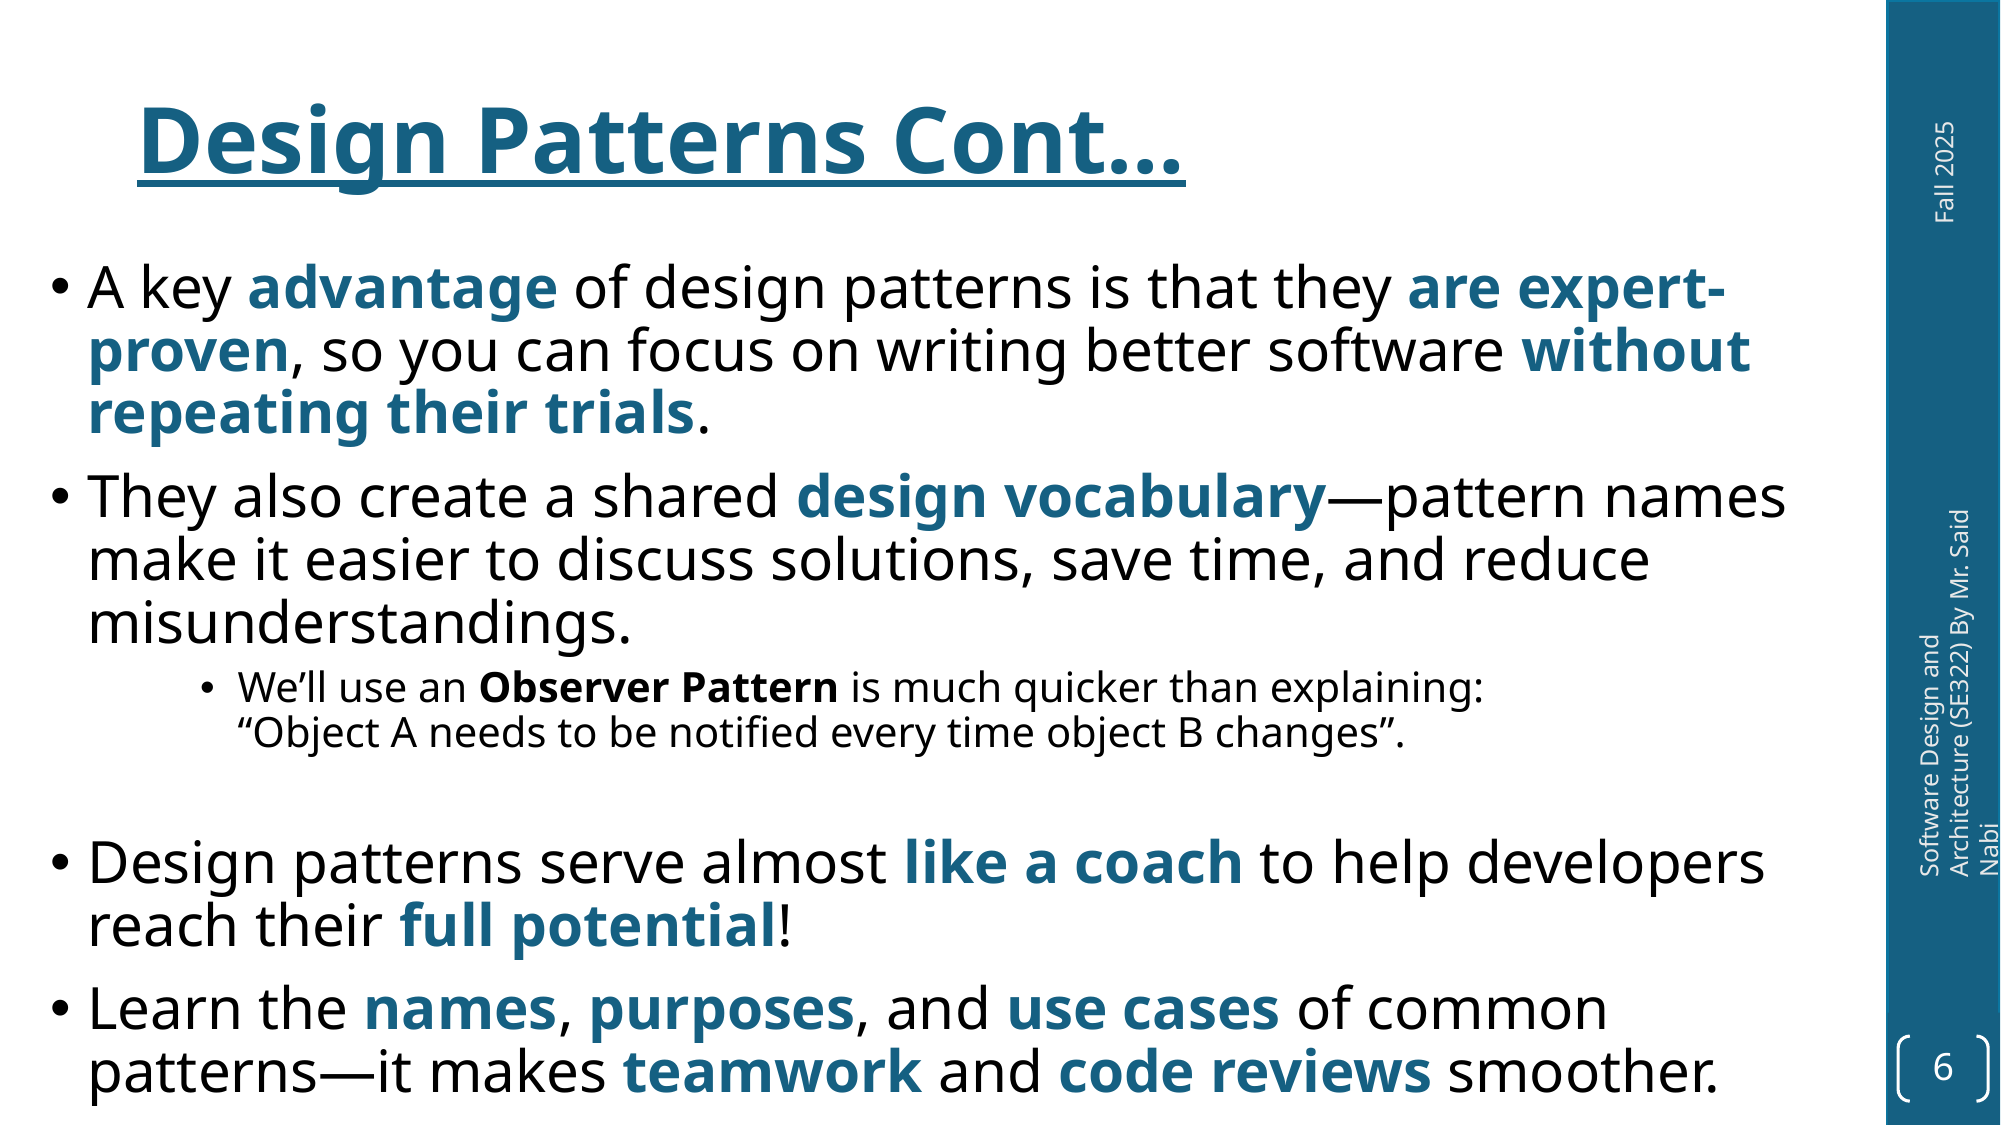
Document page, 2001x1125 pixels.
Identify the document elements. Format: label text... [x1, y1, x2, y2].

text_box Design Patterns Cont… [121, 86, 1845, 194]
text_box A key advantage of design patterns is that they are expert-proven, so you can focus on writing better software without repeating their trials. They also create a shared design vocabulary—pattern names make it easier to discuss solutions, save time, and reduce misunderstandings. We’ll use an Observer Pattern is much quicker than explaining: “Object A needs to be notified every time object B changes”. Design patterns serve almost like a coach to help developers reach their full potential! Learn the names, purposes, and use cases of common patterns—it makes teamwork and code reviews smoother. [35, 119, 1845, 1125]
